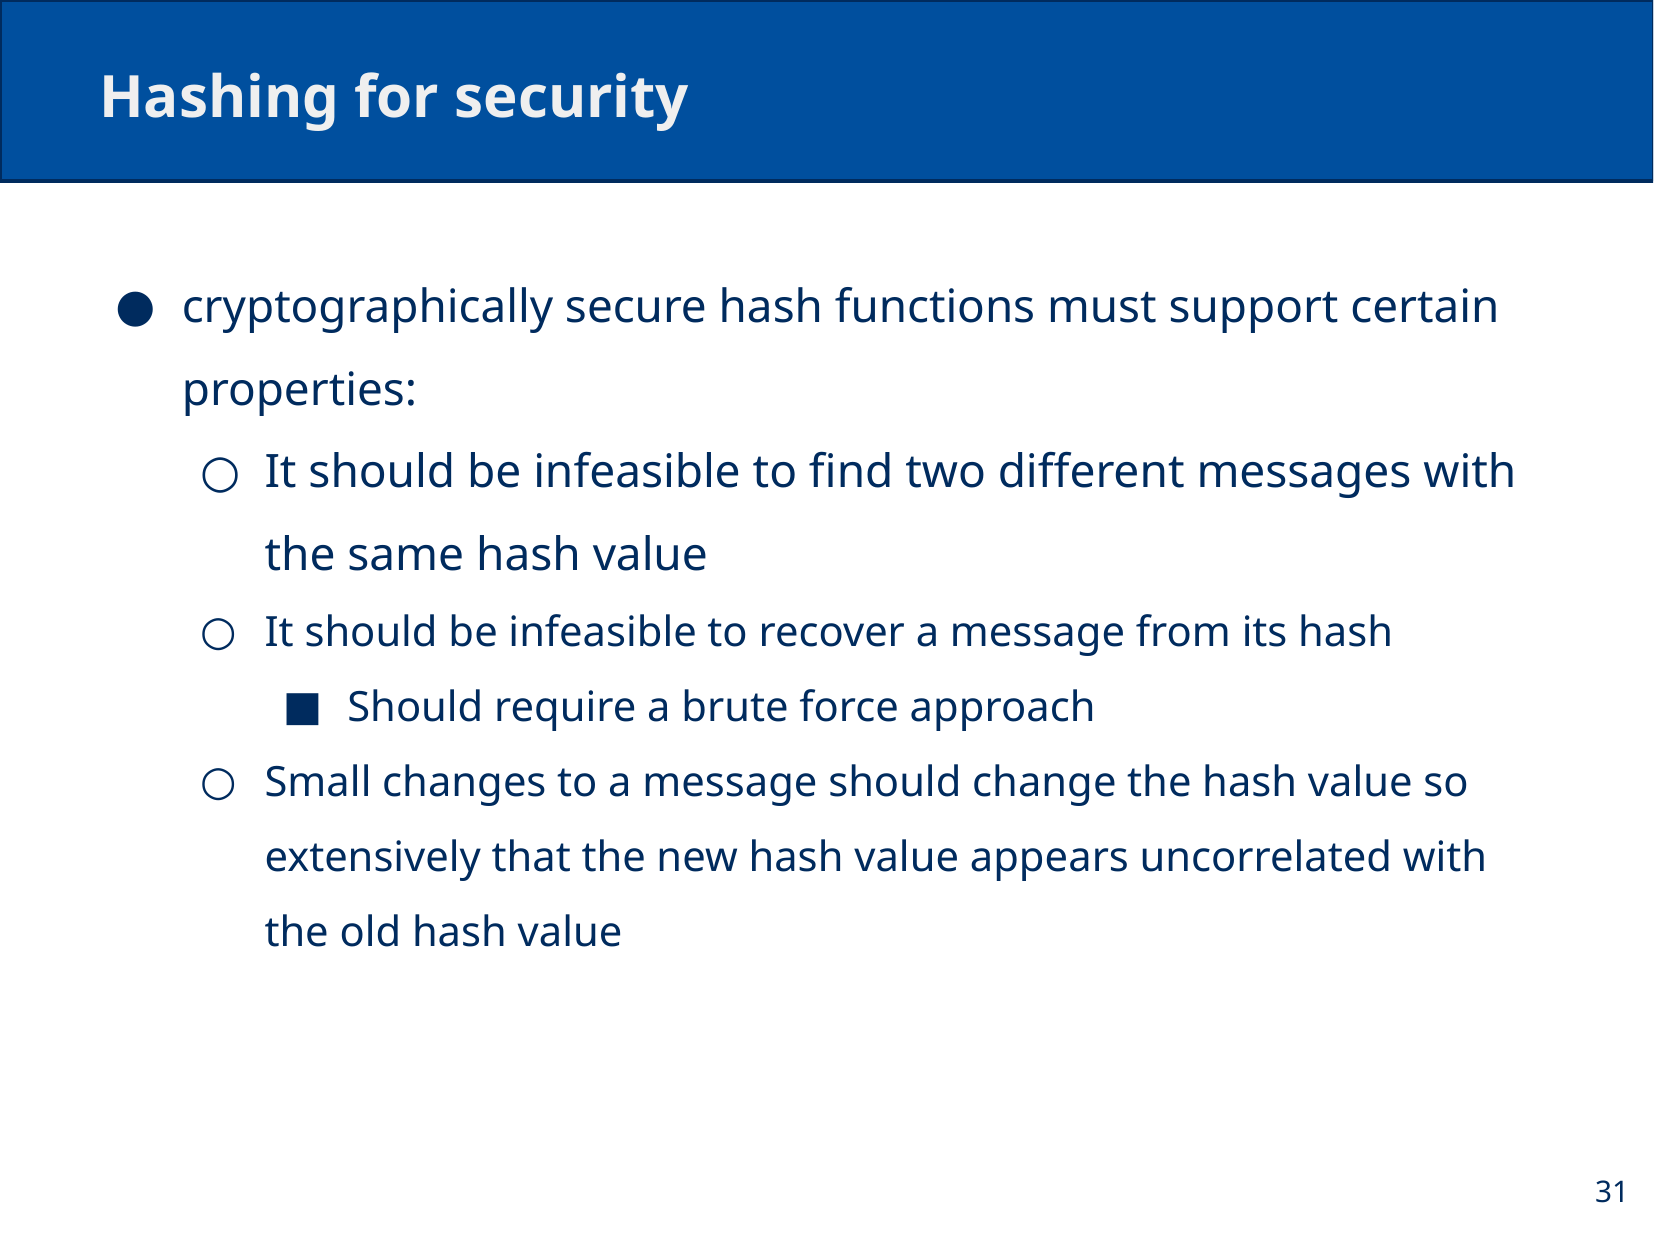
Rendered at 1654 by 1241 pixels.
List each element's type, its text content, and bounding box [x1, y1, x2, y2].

list cryptographically secure hash functions must support certain properties: It should be infeasible to find two different messages with the same hash value It should be infeasible to recover a message from its hash Should require a brute force approach Small changes to a message should change the hash value so extensively that the new hash value appears uncorrelated with the old hash value [82, 232, 1571, 1188]
slide_number 31 [1546, 1145, 1647, 1241]
title Hashing for security [82, 36, 1571, 146]
